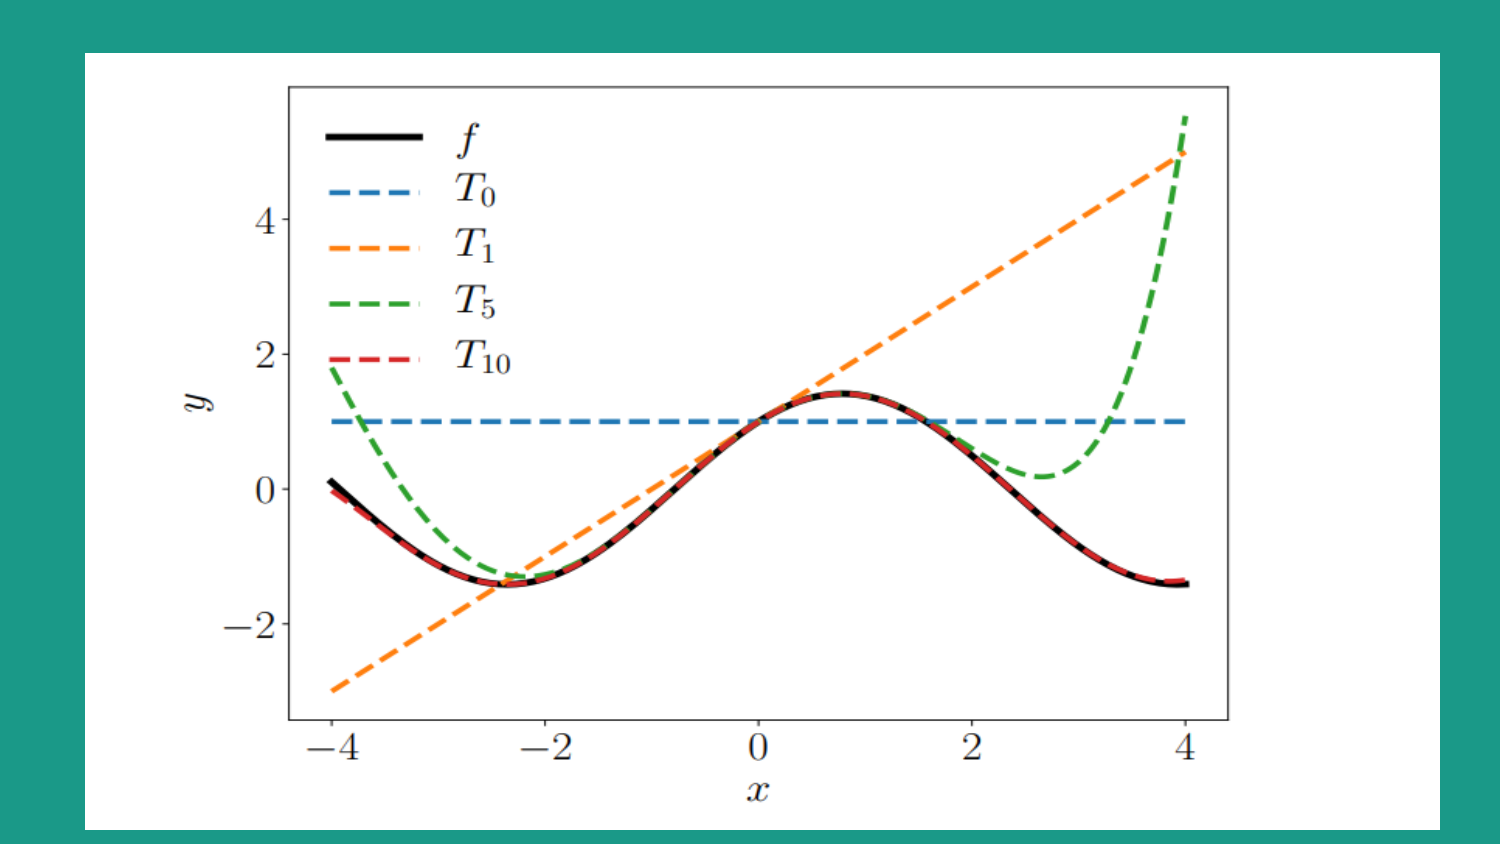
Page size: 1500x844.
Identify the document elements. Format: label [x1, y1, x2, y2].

picture [85, 53, 1440, 831]
